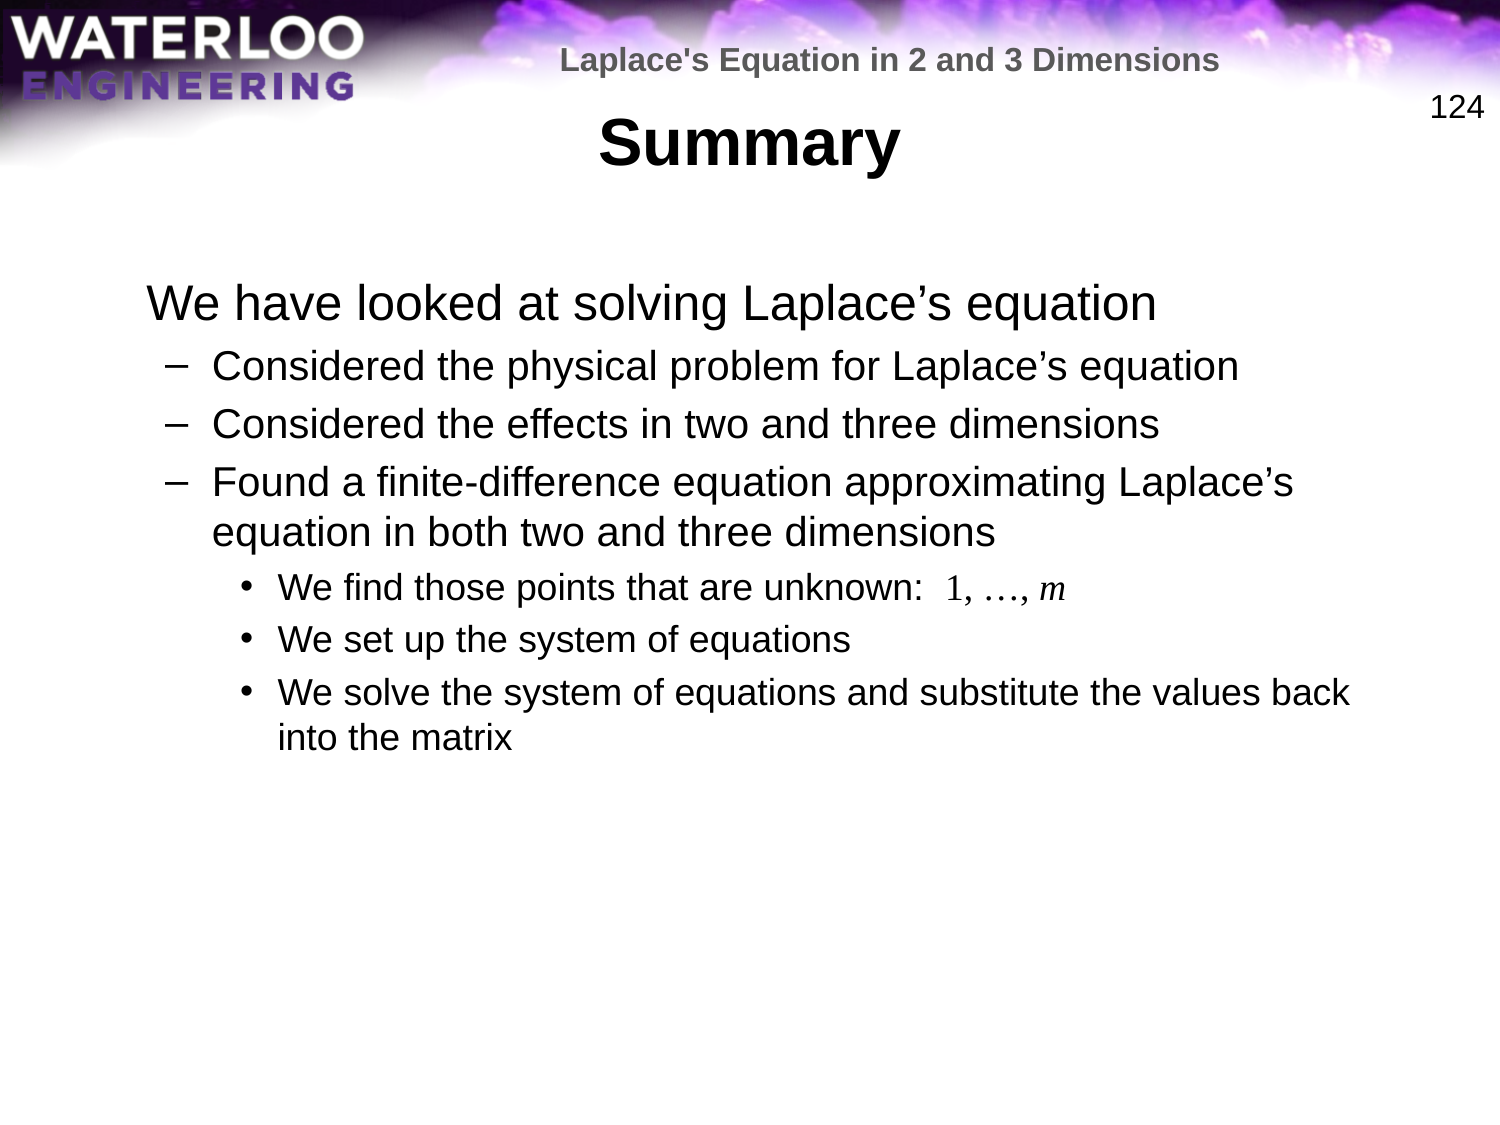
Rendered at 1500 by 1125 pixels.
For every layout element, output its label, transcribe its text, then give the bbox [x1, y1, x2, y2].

slide_number 124 [1371, 73, 1500, 134]
title Summary [74, 44, 1426, 233]
picture [0, 0, 1500, 1125]
footer Laplace's Equation in 2 and 3 Dimensions [535, 31, 1236, 74]
list We have looked at solving Laplace’s equation Considered the physical problem for Laplace’s equation Considered the effects in two and three dimensions Found a finite-difference equation approximating Laplace’s equation in both two and three dimensions We find those points that are unknown: 1, …, m We set up the system of equations We solve the system of equations and substitute the values back into the matrix [74, 262, 1426, 1020]
